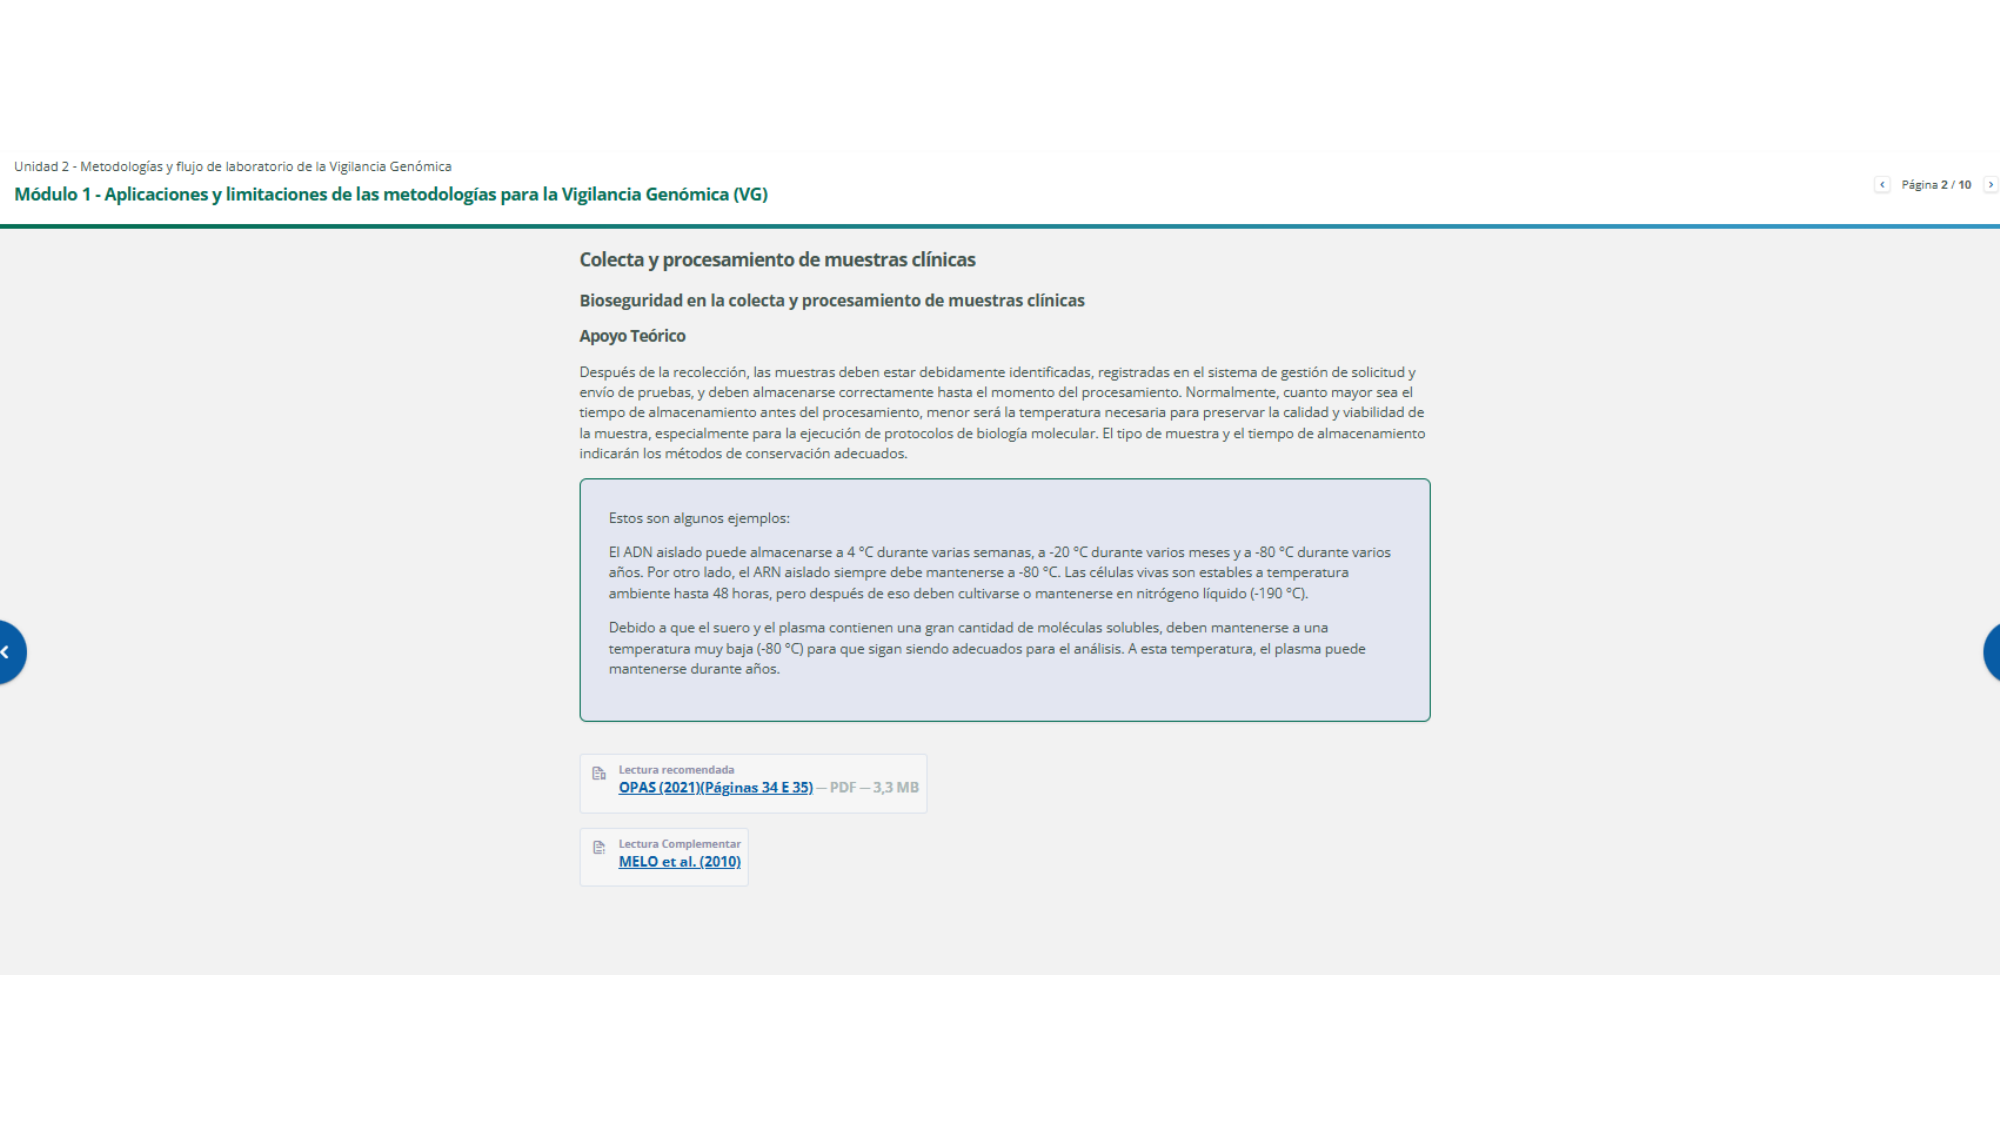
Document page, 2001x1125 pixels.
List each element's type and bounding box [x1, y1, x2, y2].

picture [0, 149, 2000, 976]
